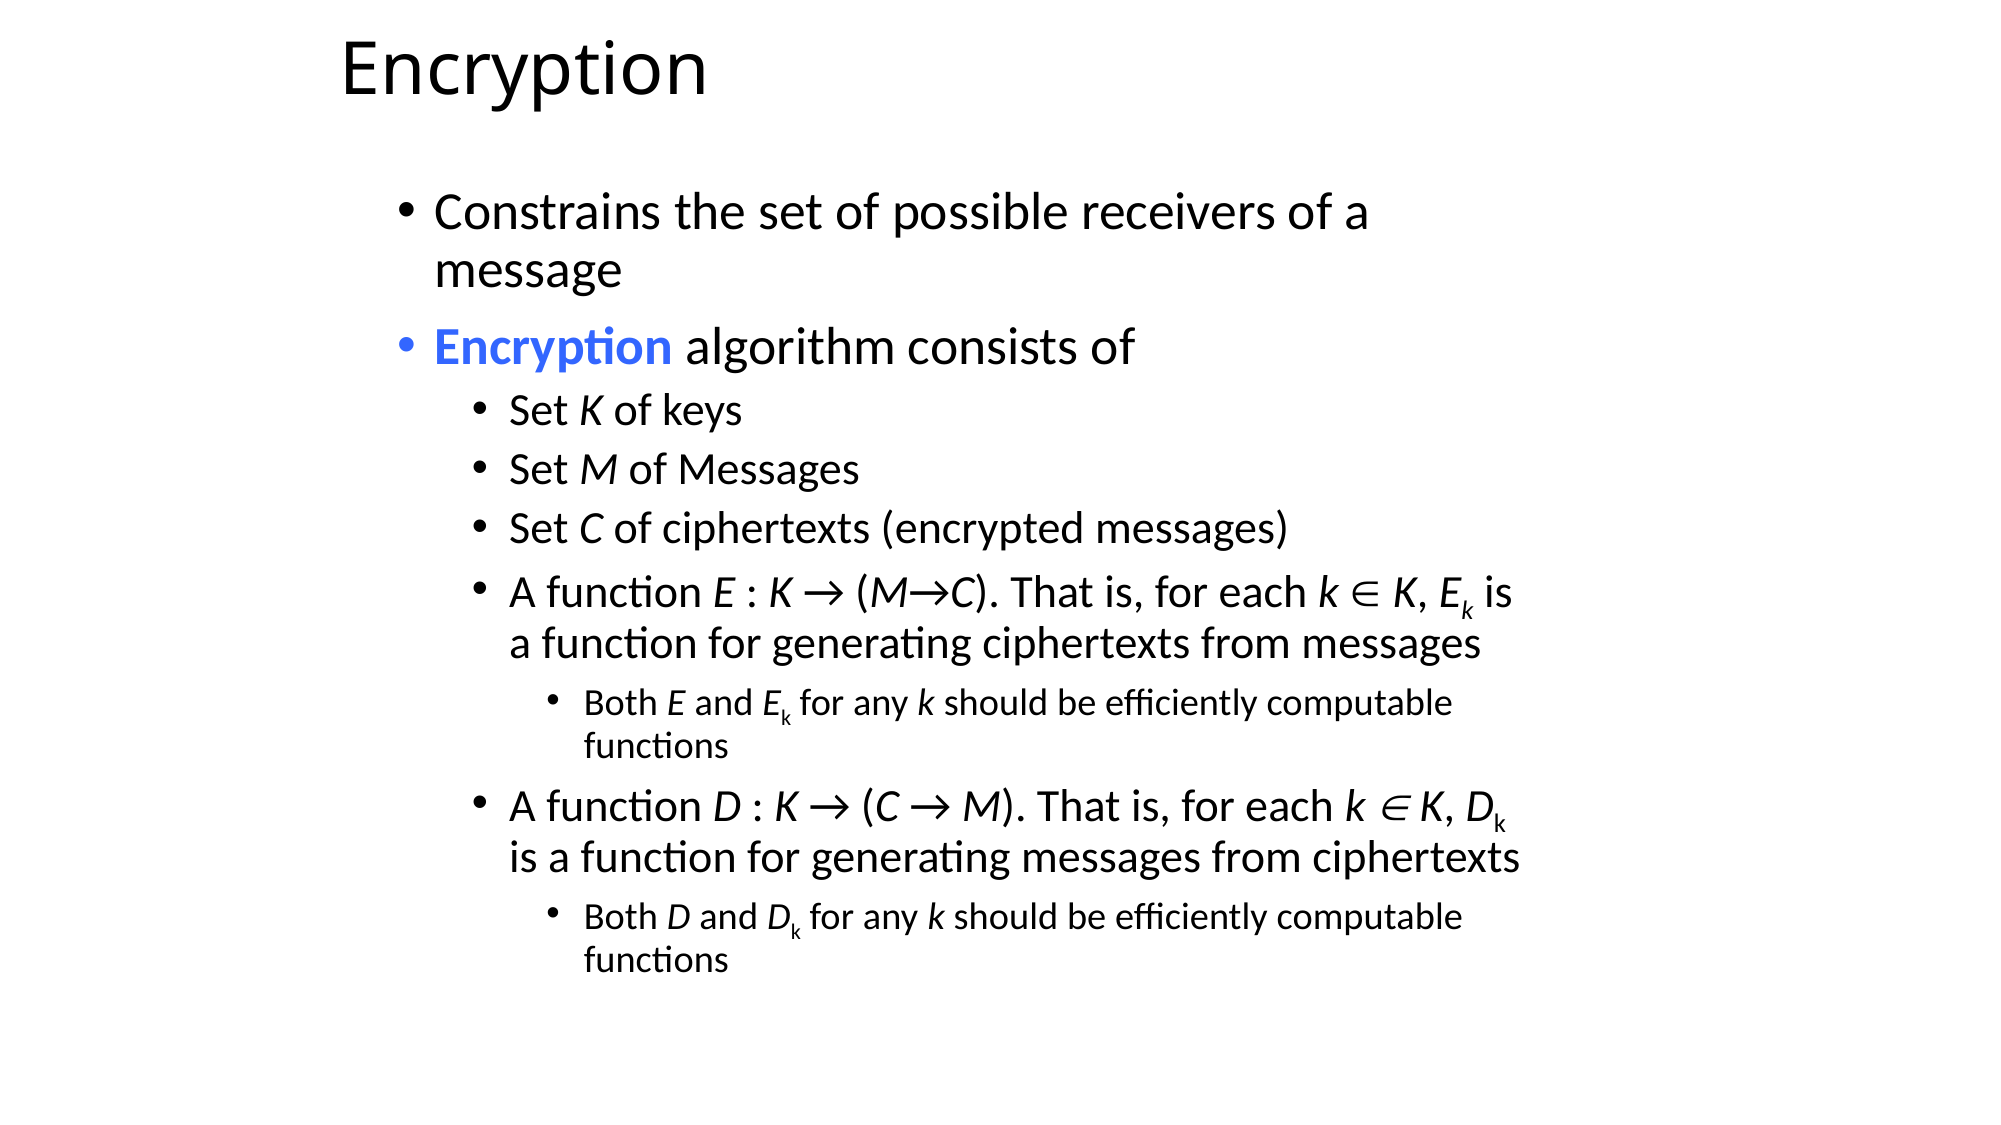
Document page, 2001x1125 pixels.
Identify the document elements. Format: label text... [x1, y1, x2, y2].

title Encryption [324, 23, 1675, 118]
list Constrains the set of possible receivers of a message Encryption algorithm consists of Set K of keys Set M of Messages Set C of ciphertexts (encrypted messages) A function E : K → (M→C). That is, for each k  K, Ek is a function for generating ciphertexts from messages Both E and Ek for any k should be efficiently computable functions A function D : K → (C → M). That is, for each k  K, Dk is a function for generating messages from ciphertexts Both D and Dk for any k should be efficiently computable functions [382, 175, 1544, 1025]
